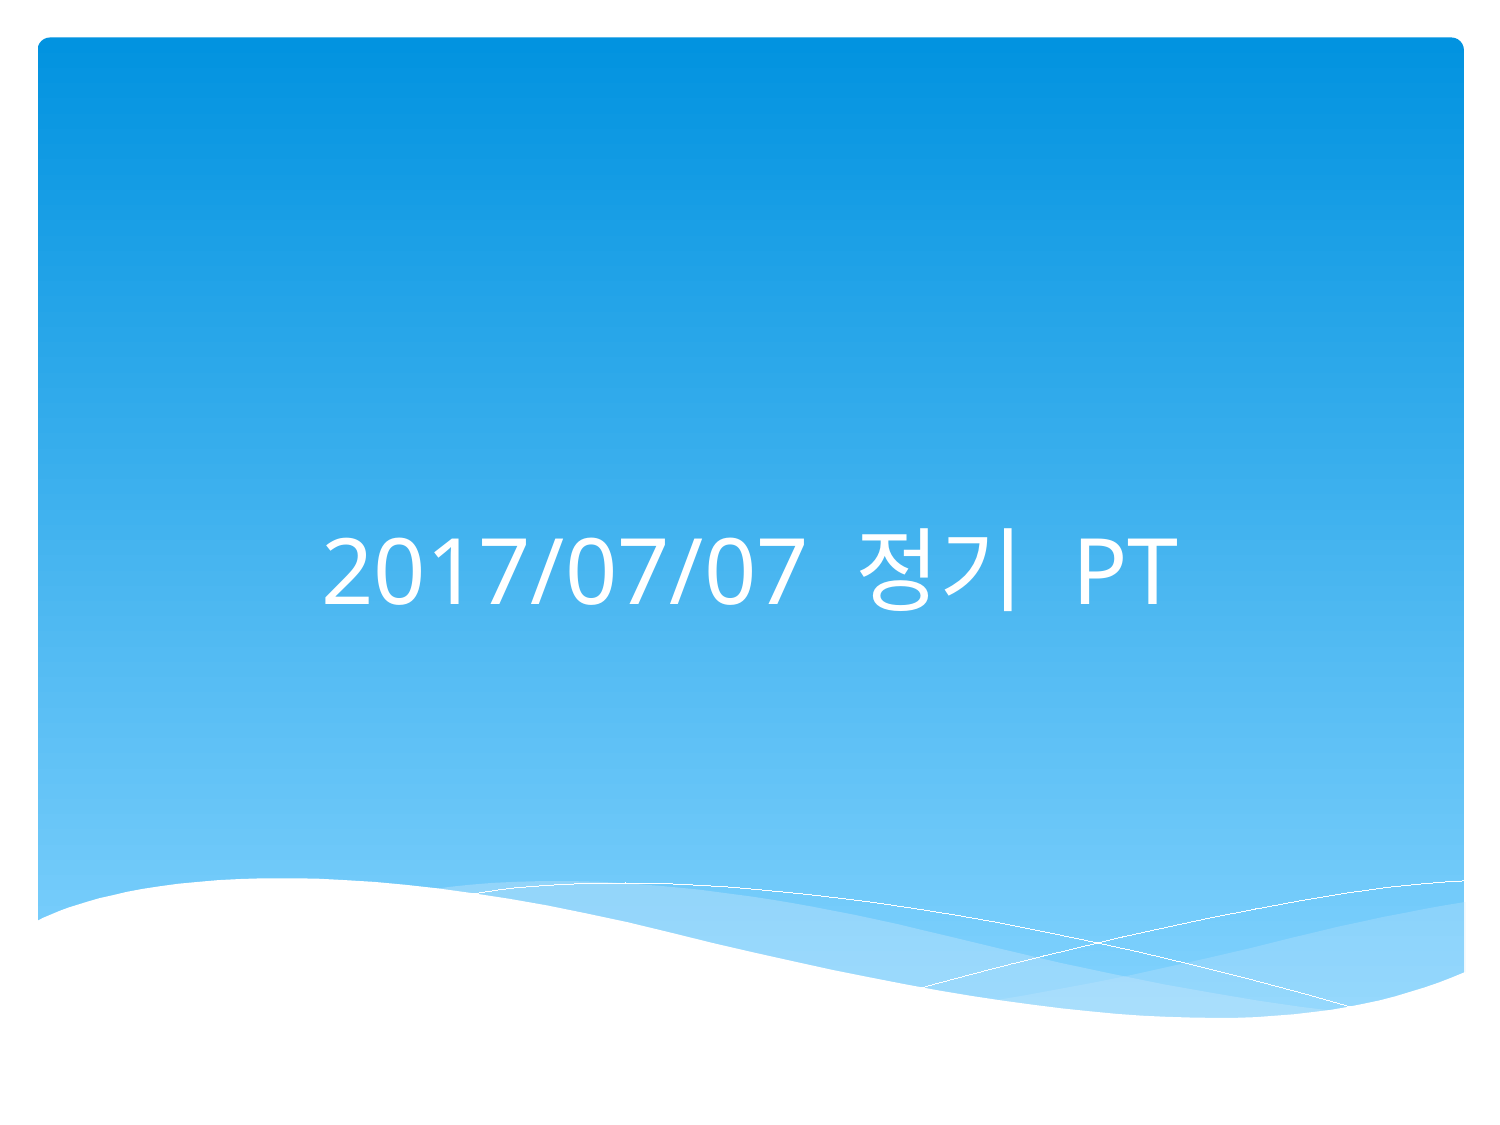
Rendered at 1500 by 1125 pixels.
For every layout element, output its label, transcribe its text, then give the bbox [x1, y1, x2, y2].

title 2017/07/07 정기 PT [112, 338, 1388, 631]
